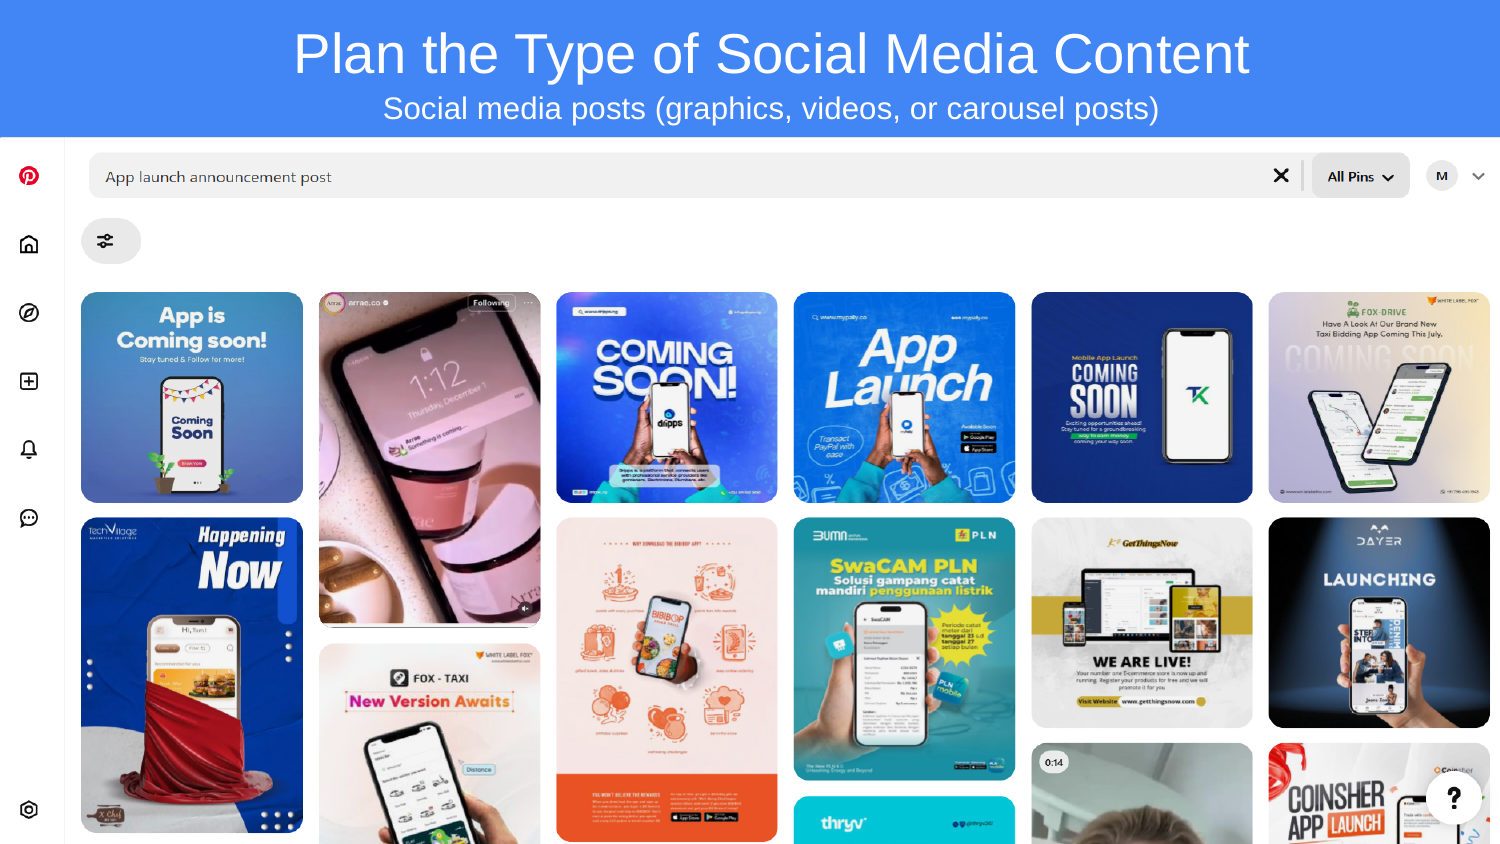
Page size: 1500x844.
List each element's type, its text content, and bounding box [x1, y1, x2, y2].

picture [0, 137, 1500, 844]
title Plan the Type of Social Media Content Social media posts (graphics, videos, or carousel posts) [0, 14, 1500, 137]
